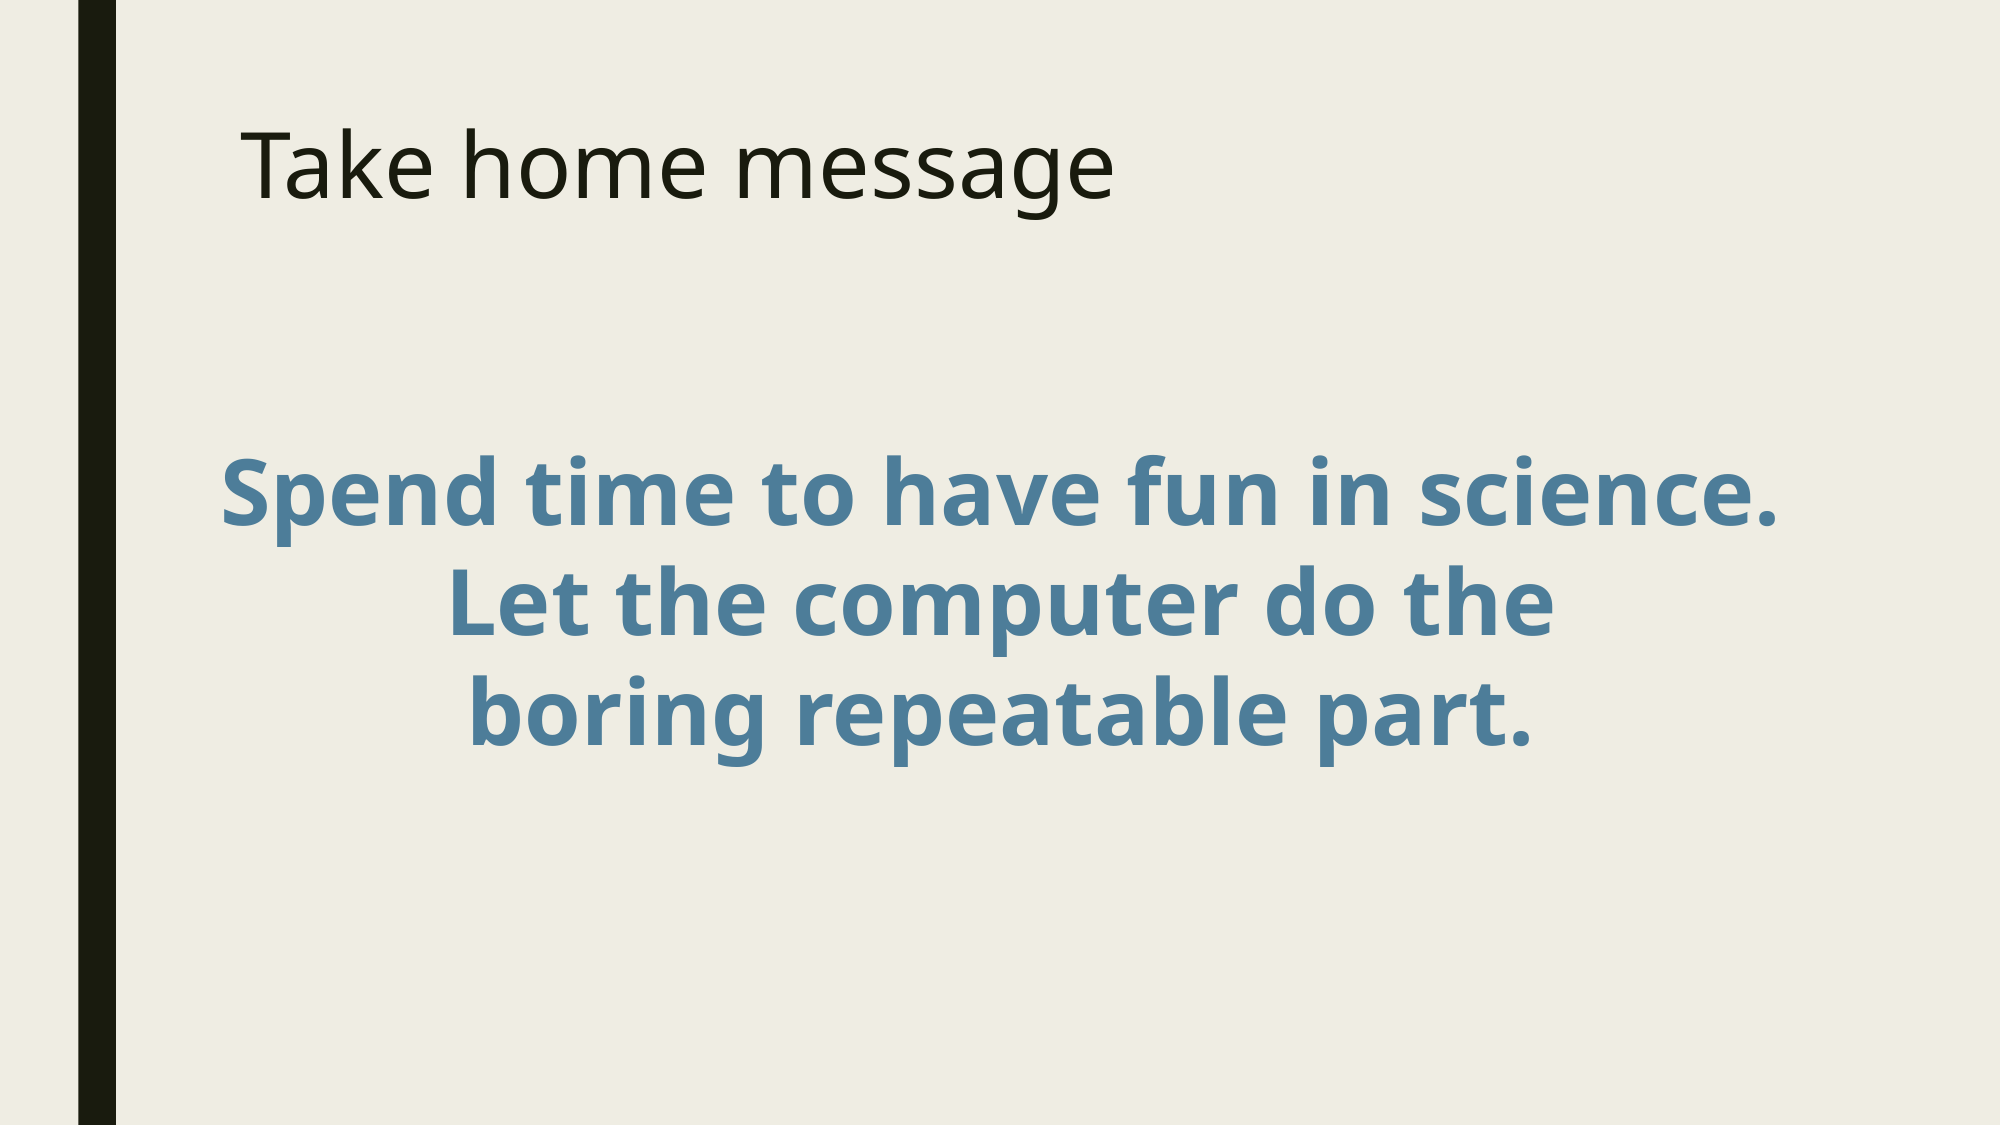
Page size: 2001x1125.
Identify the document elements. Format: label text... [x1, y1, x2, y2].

title Take home message [225, 112, 1800, 357]
text_box Spend time to have fun in science. Let the computer do the boring repeatable part. [0, 426, 2000, 882]
